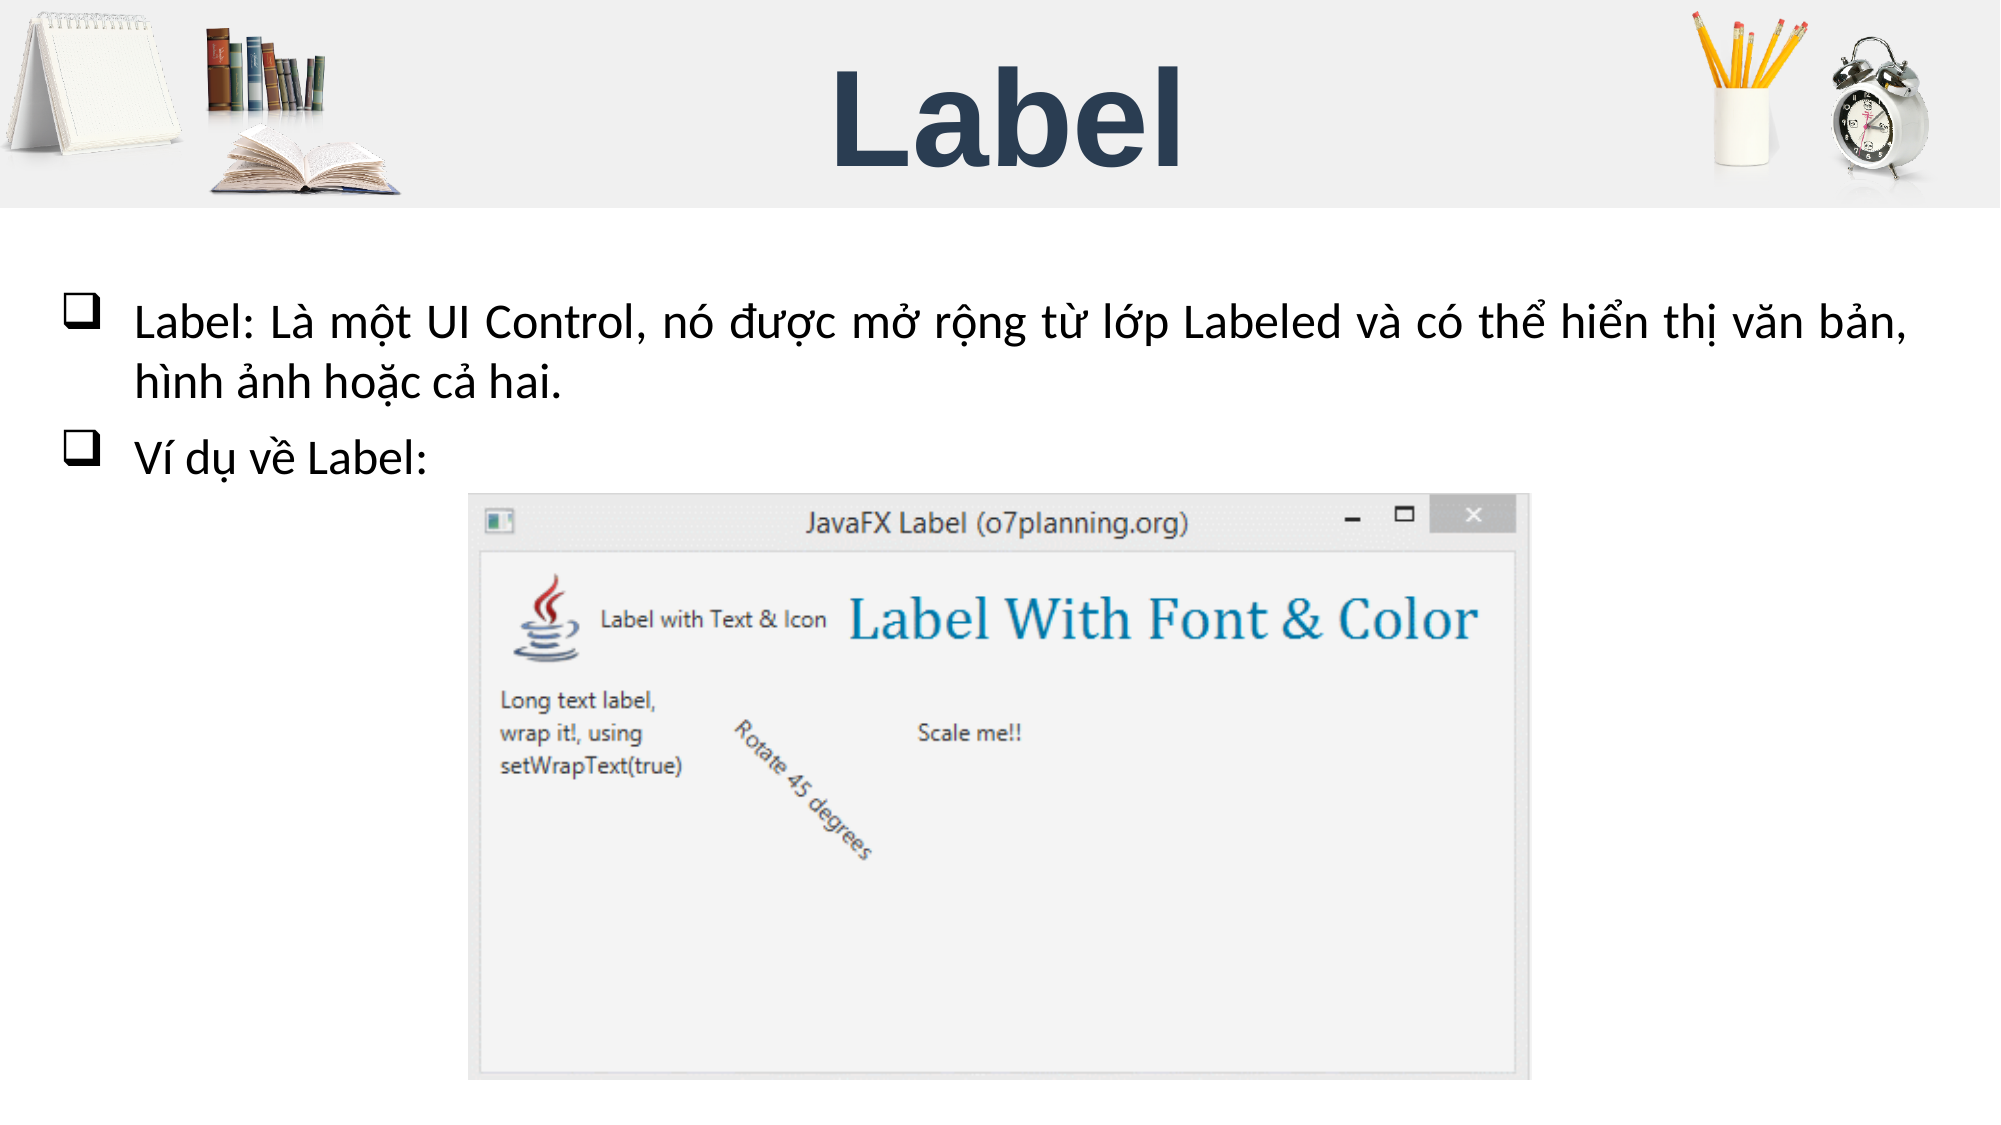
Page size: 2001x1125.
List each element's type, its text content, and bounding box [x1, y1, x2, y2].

text_box Label [813, 21, 1203, 202]
text_box Label: Là một UI Control, nó được mở rộng từ lớp Labeled và có thể hiển thị văn bản, hình ảnh hoặc cả hai. [44, 280, 1924, 416]
picture [1827, 36, 1939, 212]
picture [468, 493, 1532, 1080]
picture [0, 11, 186, 173]
text_box Ví dụ về Label: [45, 417, 1290, 493]
text_box [0, 0, 2000, 209]
picture [205, 28, 402, 197]
picture [1692, 11, 1808, 193]
